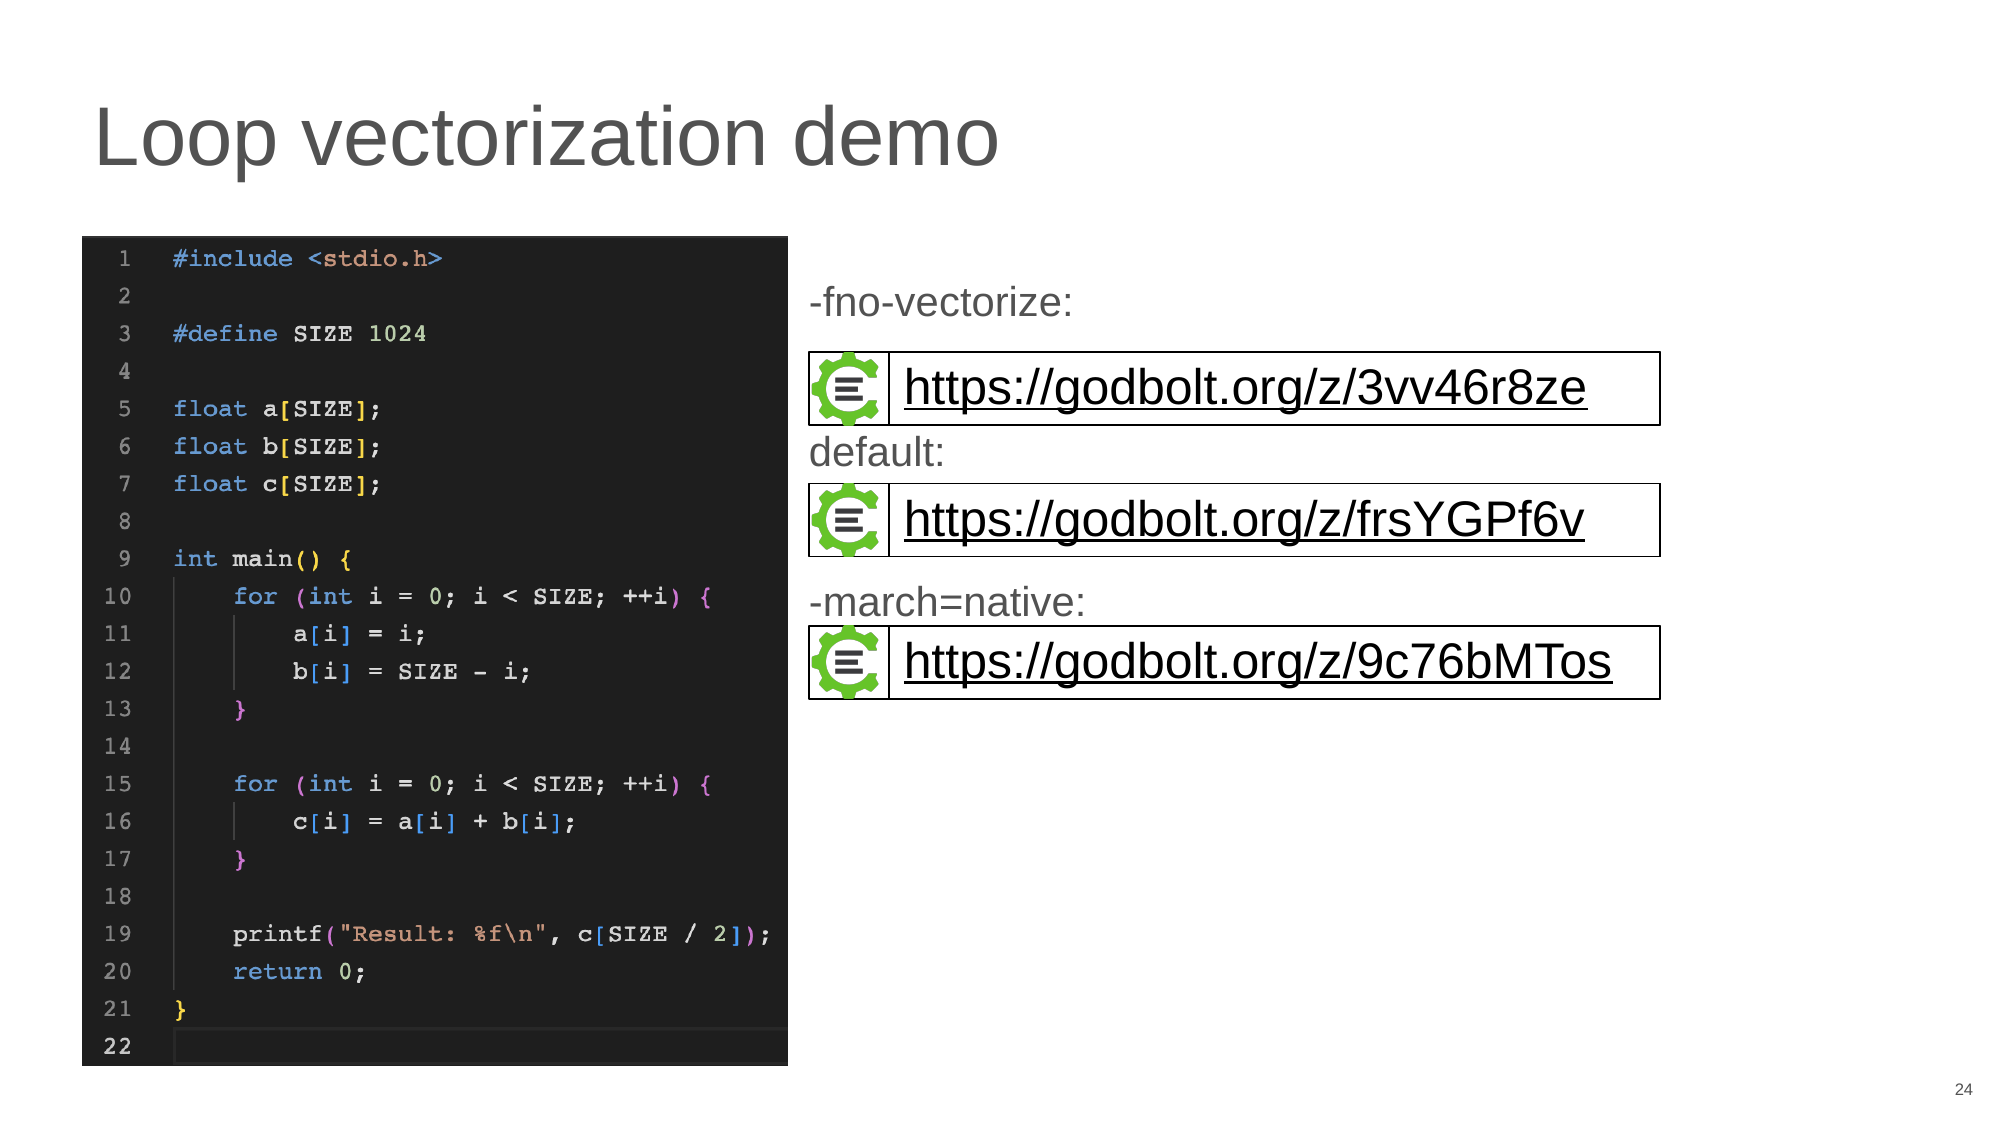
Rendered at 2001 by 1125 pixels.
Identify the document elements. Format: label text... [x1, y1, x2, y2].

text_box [808, 625, 1661, 700]
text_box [808, 351, 1661, 426]
picture [81, 236, 789, 1066]
list -fno-vectorize: default: -march=native: [808, 274, 1900, 745]
title Loop vectorization demo [93, 93, 1900, 250]
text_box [808, 483, 1661, 557]
